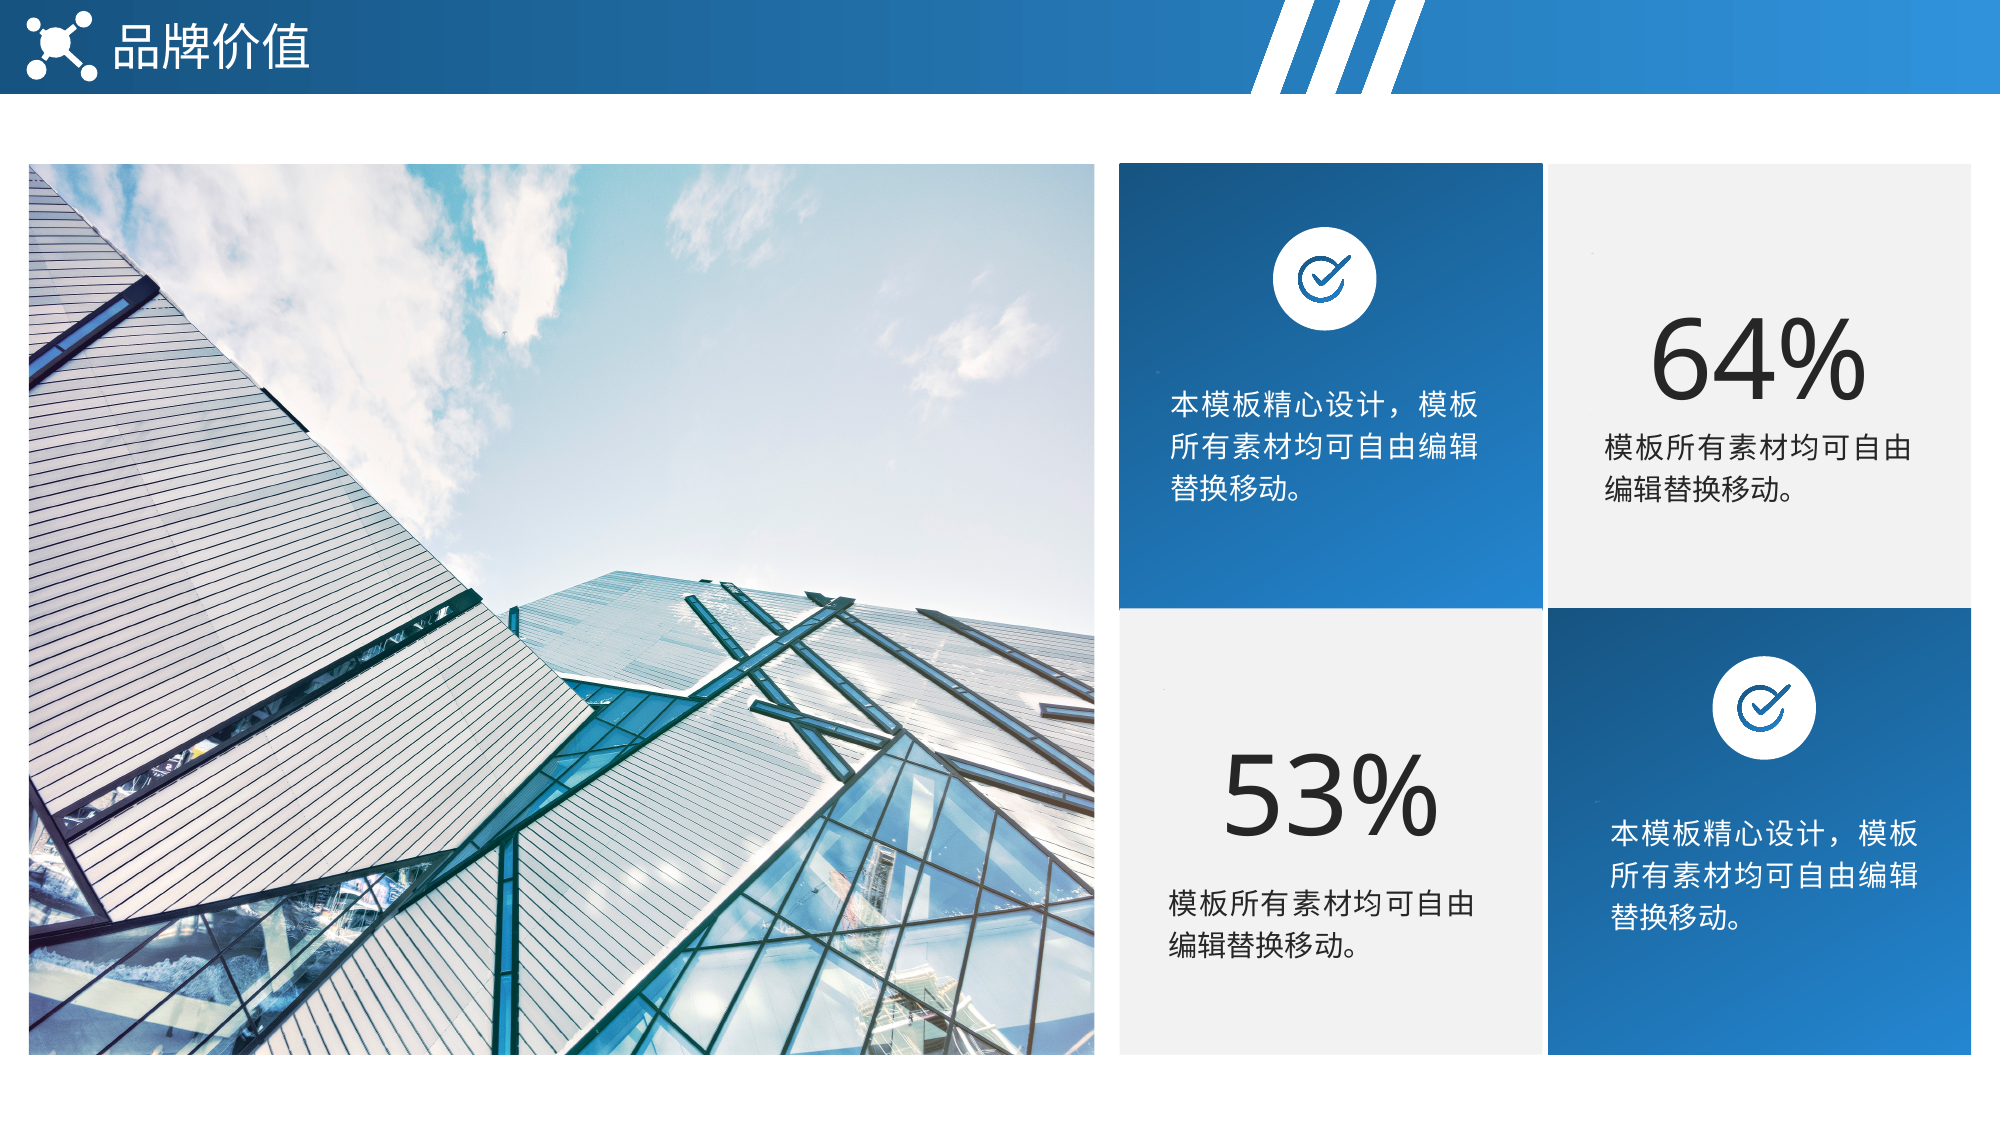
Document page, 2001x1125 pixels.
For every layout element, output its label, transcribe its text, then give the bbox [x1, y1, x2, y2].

text_box 本模板精心设计，模板所有素材均可自由编辑替换移动。 [1156, 372, 1494, 513]
text_box 品牌价值 [96, 8, 385, 83]
text_box [1737, 684, 1791, 732]
text_box [26, 59, 47, 80]
text_box 64% [1590, 253, 1929, 430]
text_box 模板所有素材均可自由编辑替换移动。 [1589, 414, 1928, 514]
text_box [39, 24, 83, 68]
text_box [1711, 655, 1818, 761]
text_box [1547, 607, 1972, 1056]
text_box 本模板精心设计，模板所有素材均可自由编辑替换移动。 [1595, 801, 1934, 942]
text_box 53% [1162, 688, 1500, 866]
text_box [1271, 226, 1378, 332]
text_box [75, 10, 93, 28]
text_box [1547, 163, 1972, 607]
text_box [1298, 255, 1351, 303]
text_box [26, 17, 41, 32]
text_box [80, 64, 96, 82]
text_box 模板所有素材均可自由编辑替换移动。 [1153, 870, 1491, 970]
text_box [1118, 163, 1543, 607]
text_box [28, 163, 1095, 1056]
text_box [1118, 607, 1543, 1056]
